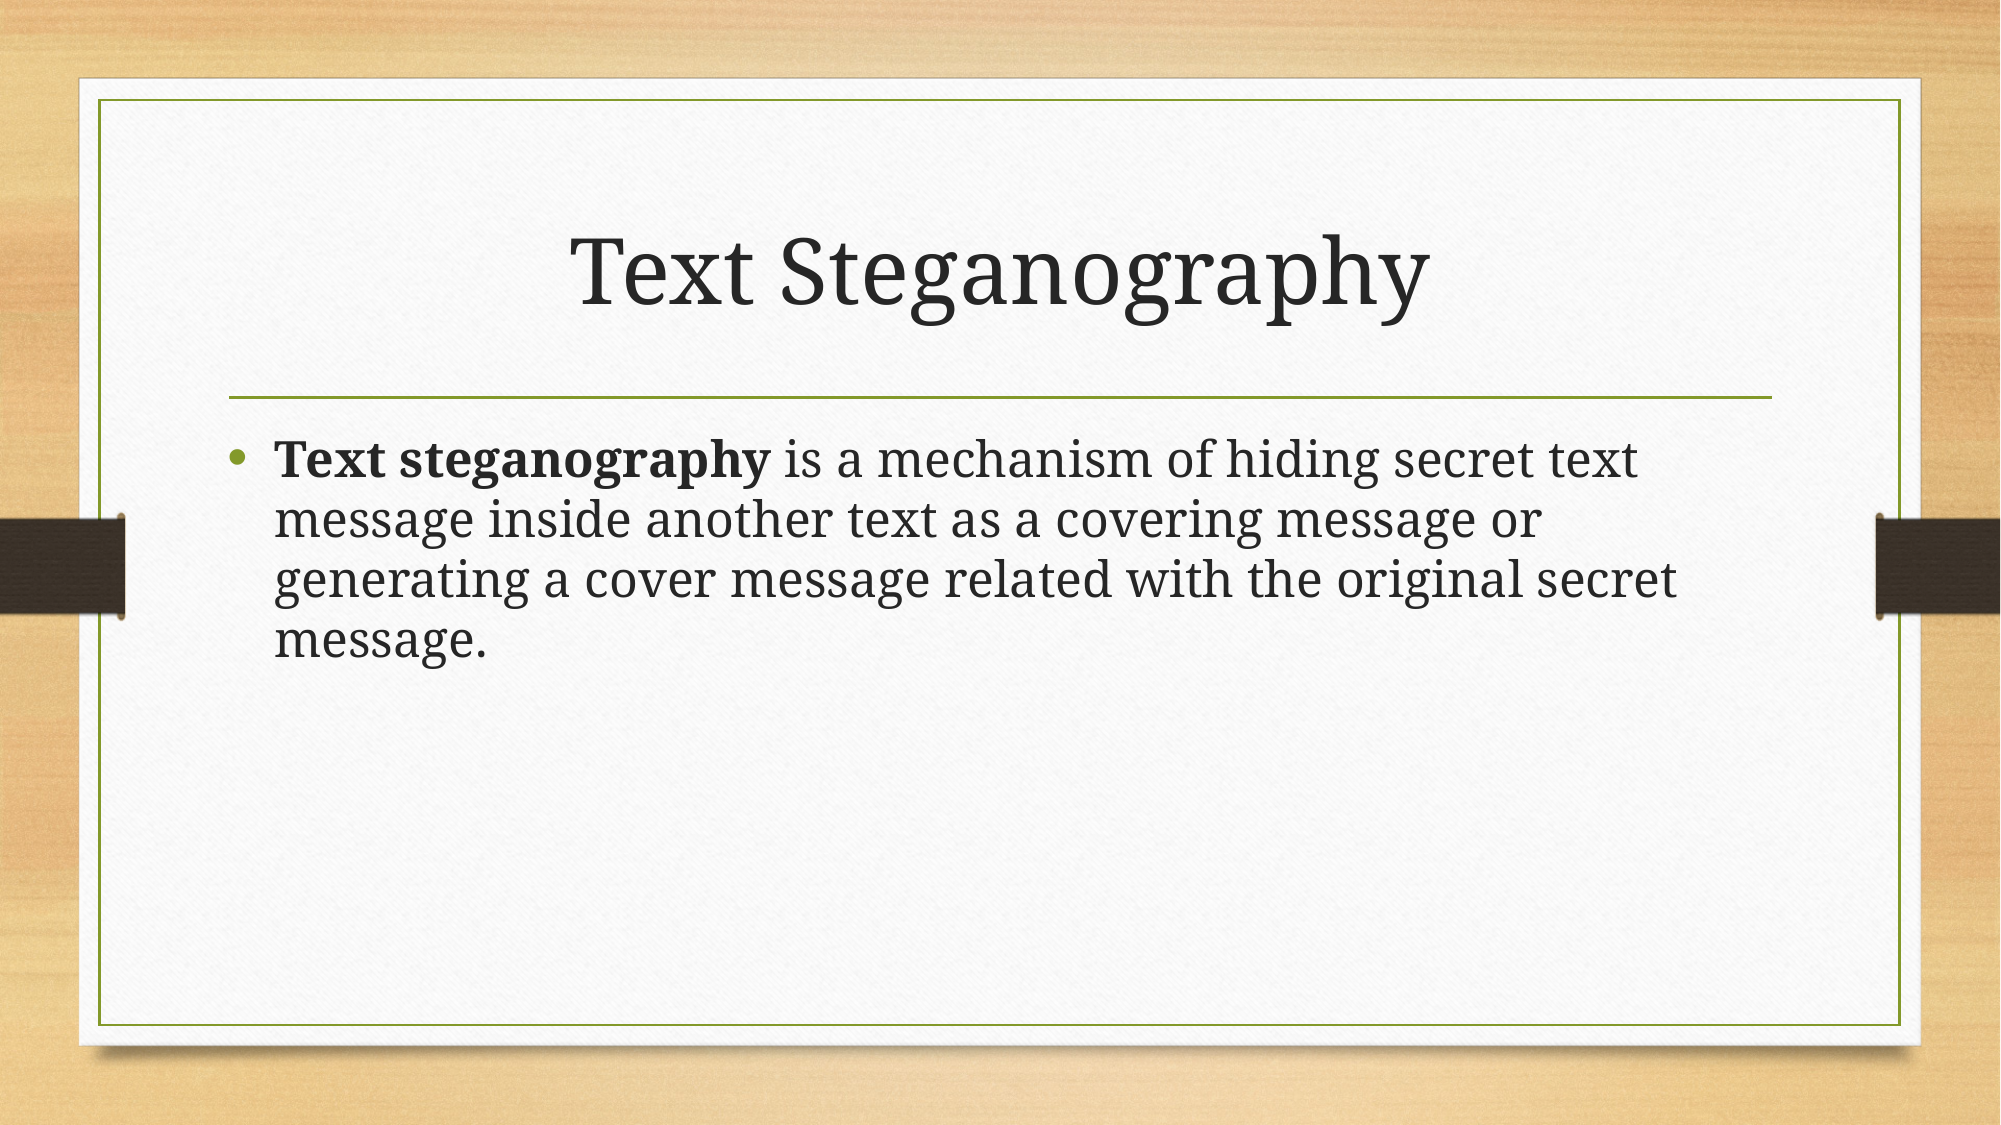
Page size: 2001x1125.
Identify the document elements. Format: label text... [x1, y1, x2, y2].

list Text steganography is a mechanism of hiding secret text message inside another text as a covering message or generating a cover message related with the original secret message. [212, 419, 1788, 964]
picture [0, 0, 2001, 1125]
title Text Steganography [212, 161, 1788, 375]
